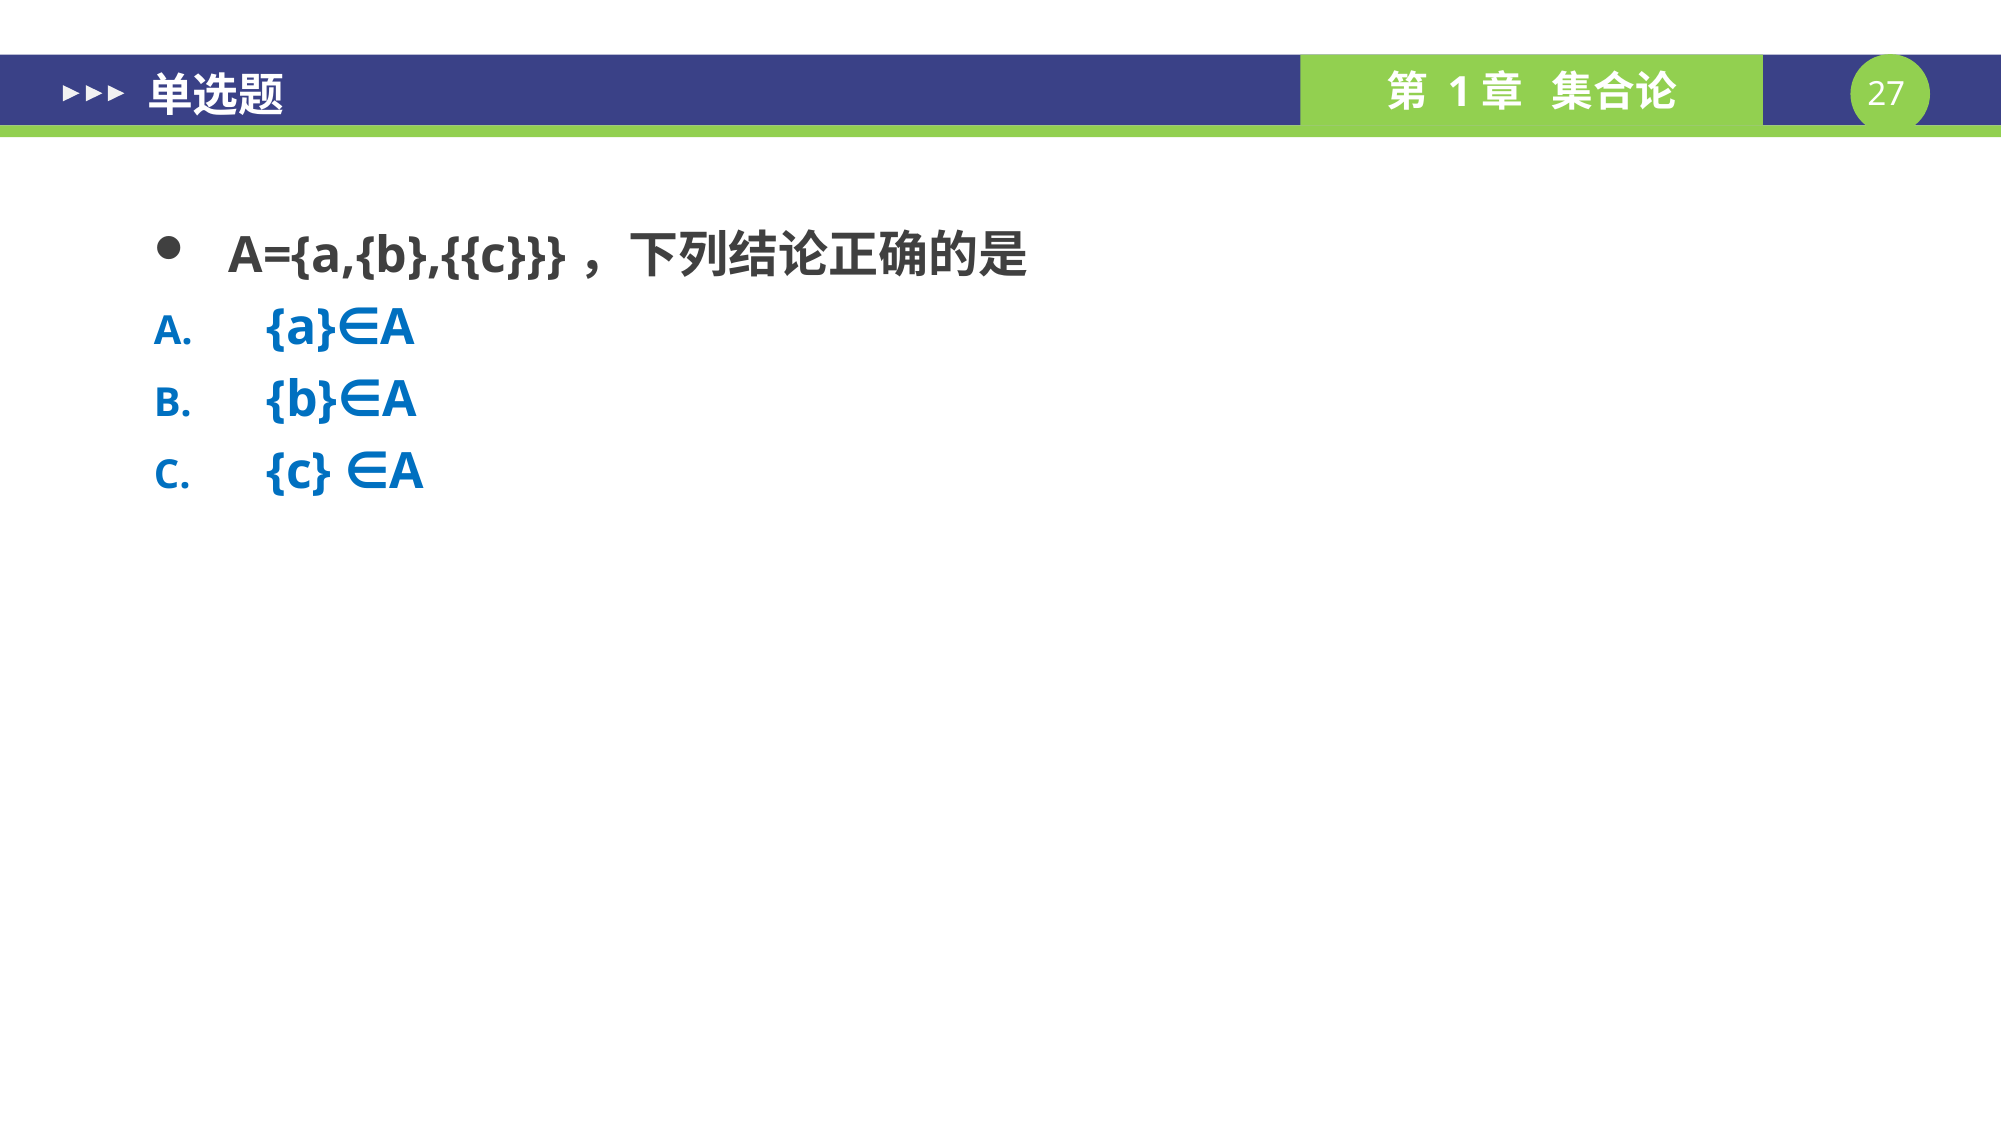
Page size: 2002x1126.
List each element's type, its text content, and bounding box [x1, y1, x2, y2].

list A={a,{b},{{c}}}，下列结论正确的是 {a}∈A {b}∈A {c} ∈A [133, 200, 1899, 980]
title 单选题 [127, 57, 1003, 129]
